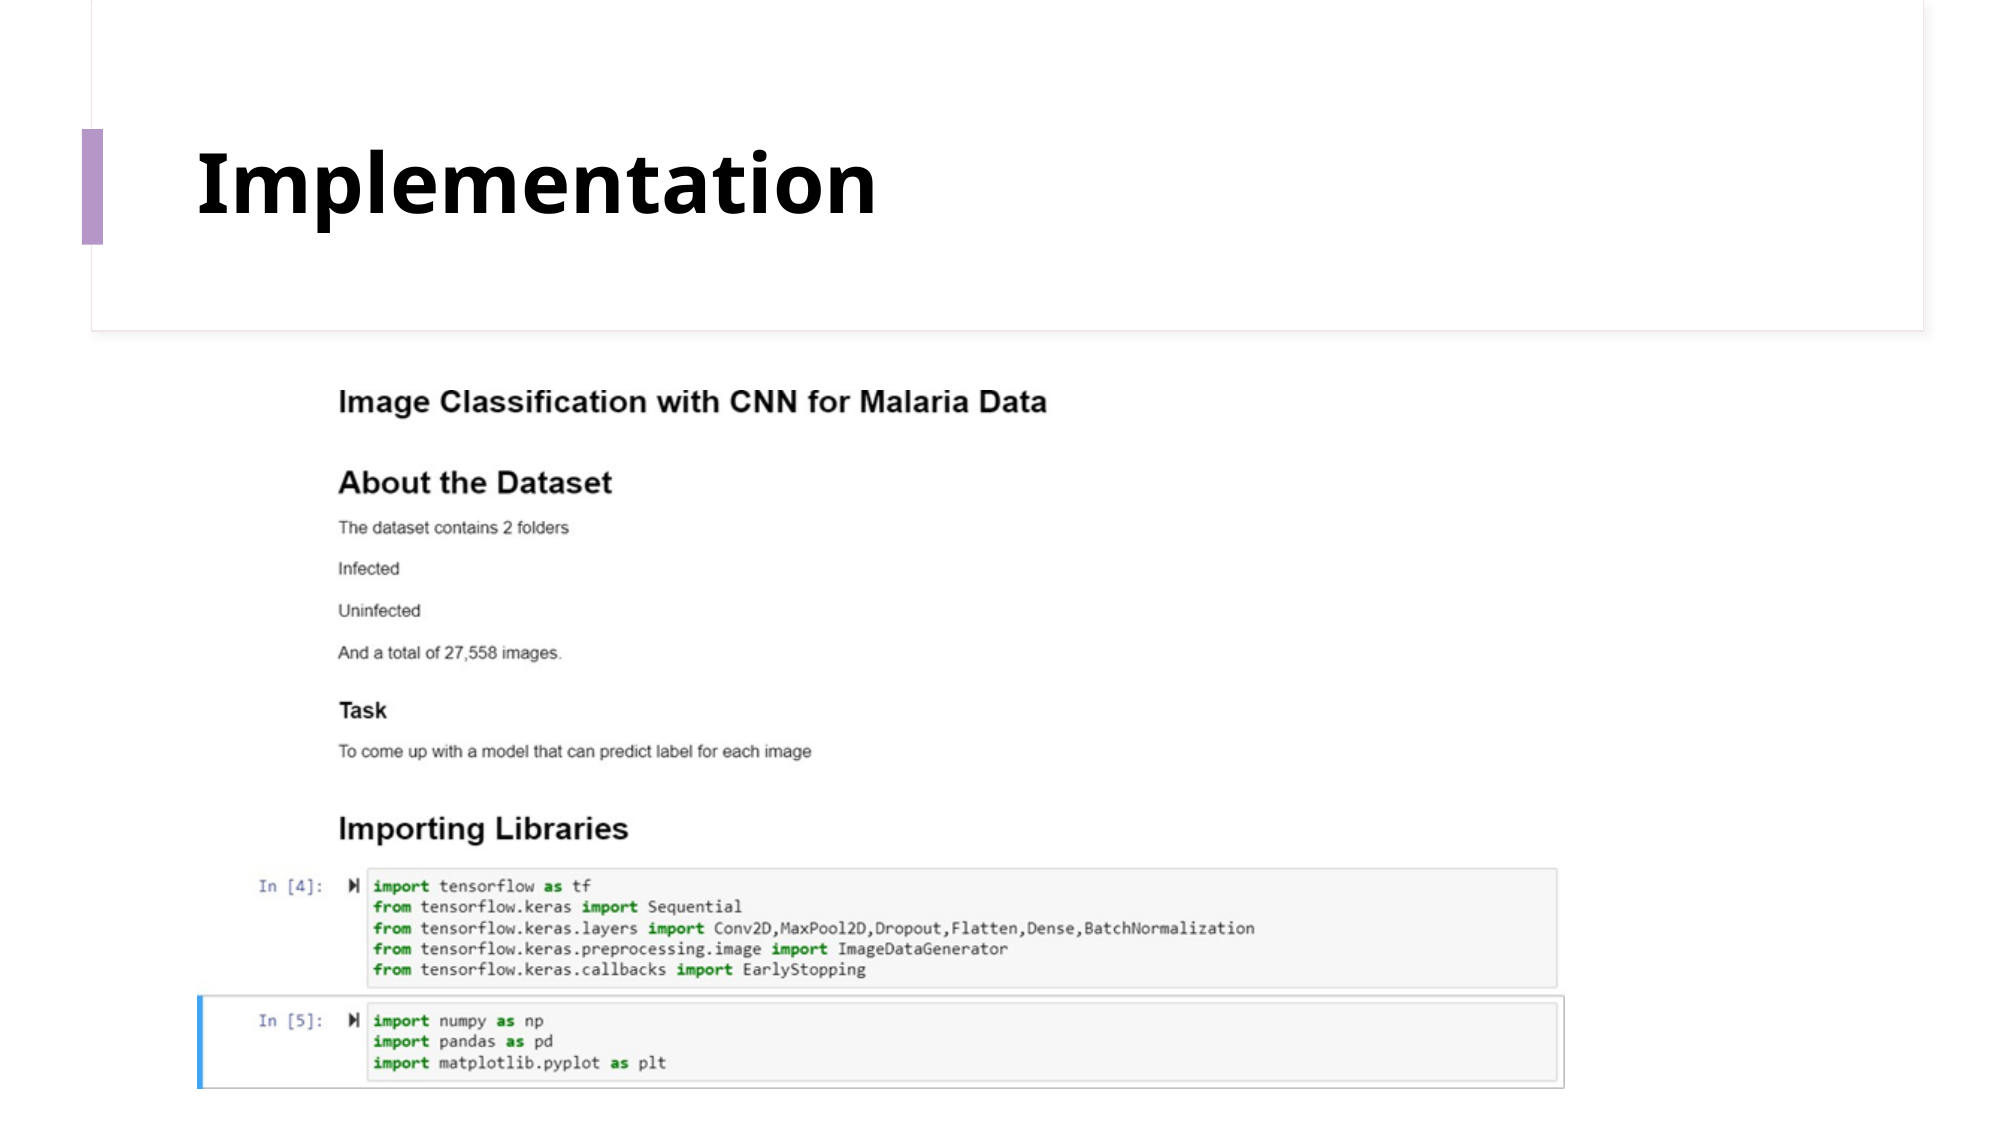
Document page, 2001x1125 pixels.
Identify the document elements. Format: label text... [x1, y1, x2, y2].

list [197, 390, 1565, 1089]
title Implementation [183, 90, 1851, 284]
